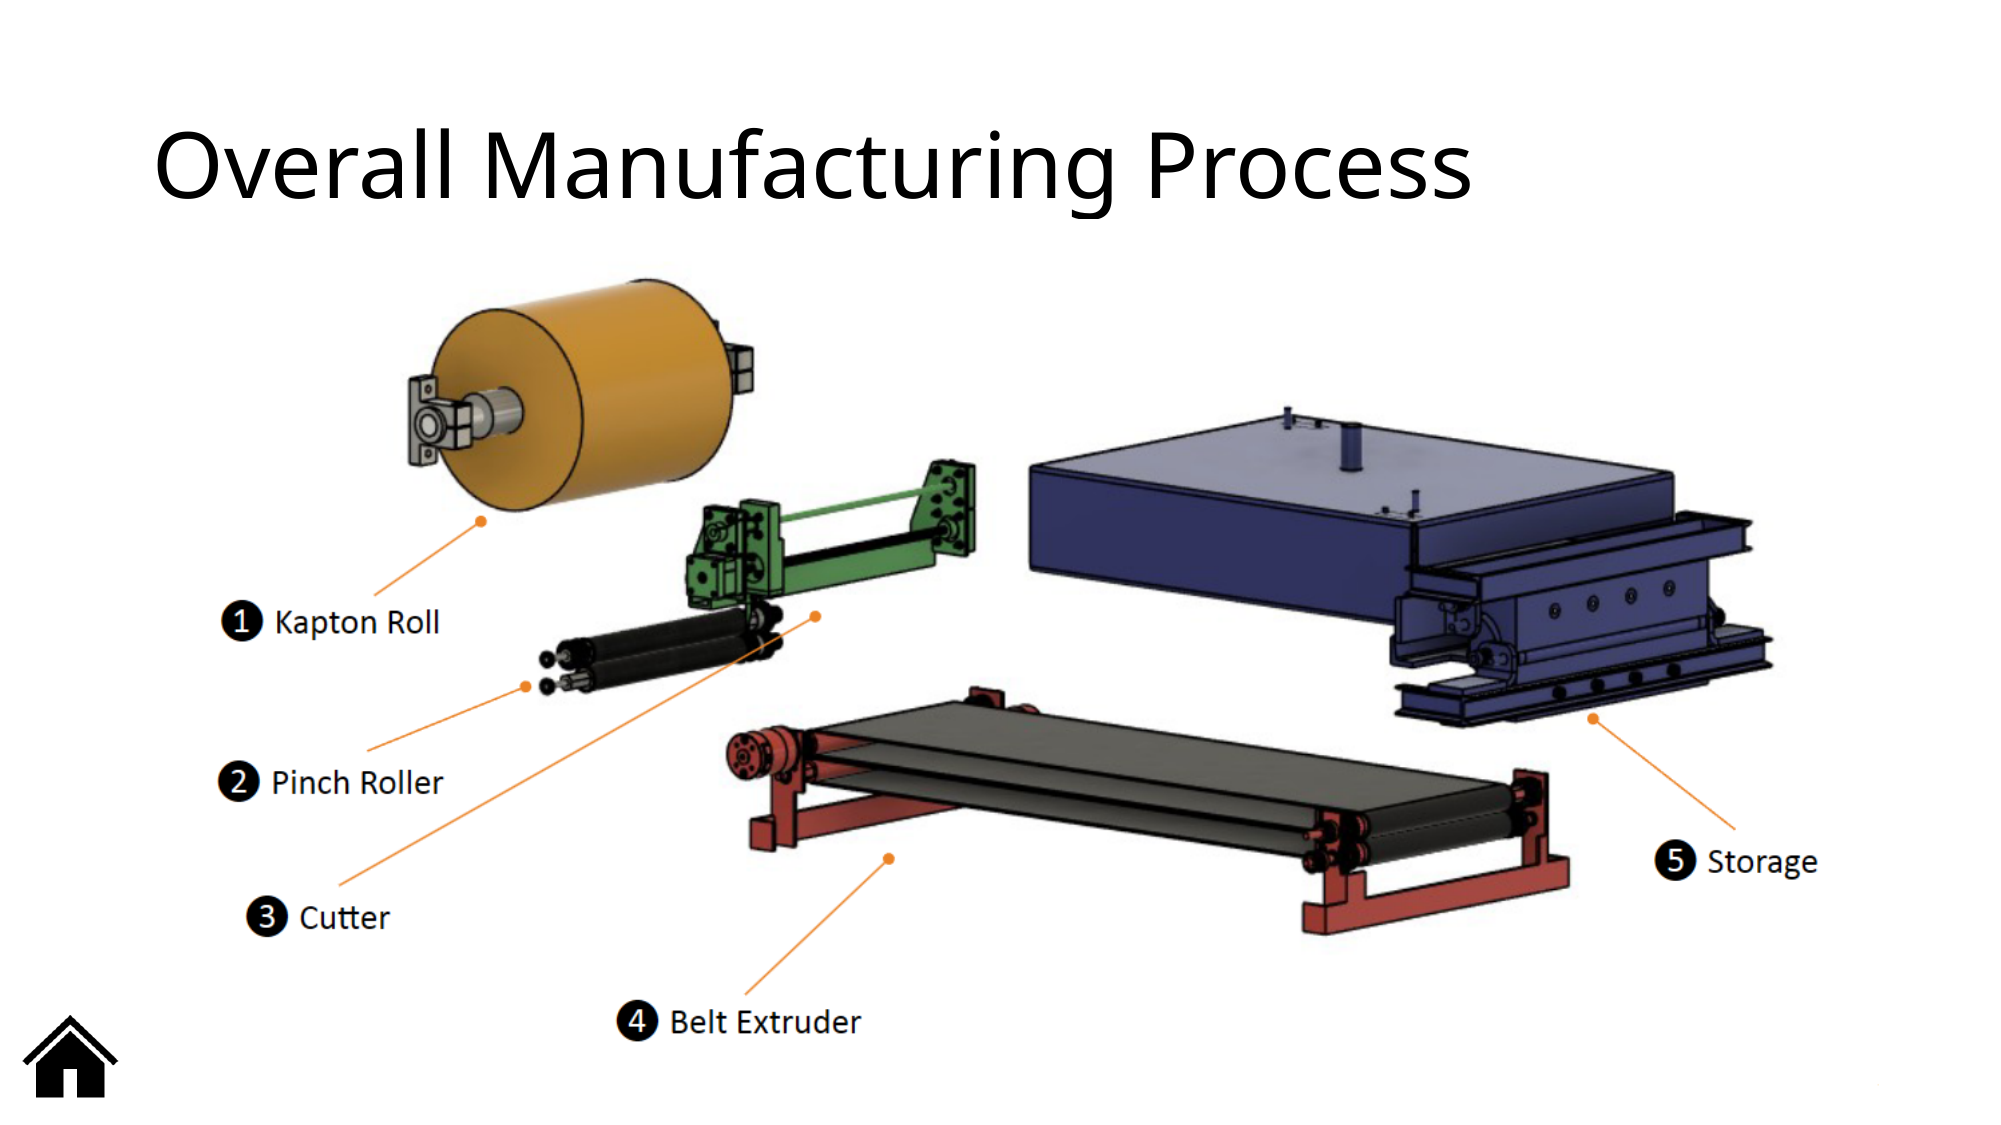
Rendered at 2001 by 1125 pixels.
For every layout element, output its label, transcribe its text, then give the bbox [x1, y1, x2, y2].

picture [15, 218, 1880, 1111]
title Overall Manufacturing Process [137, 59, 1863, 218]
